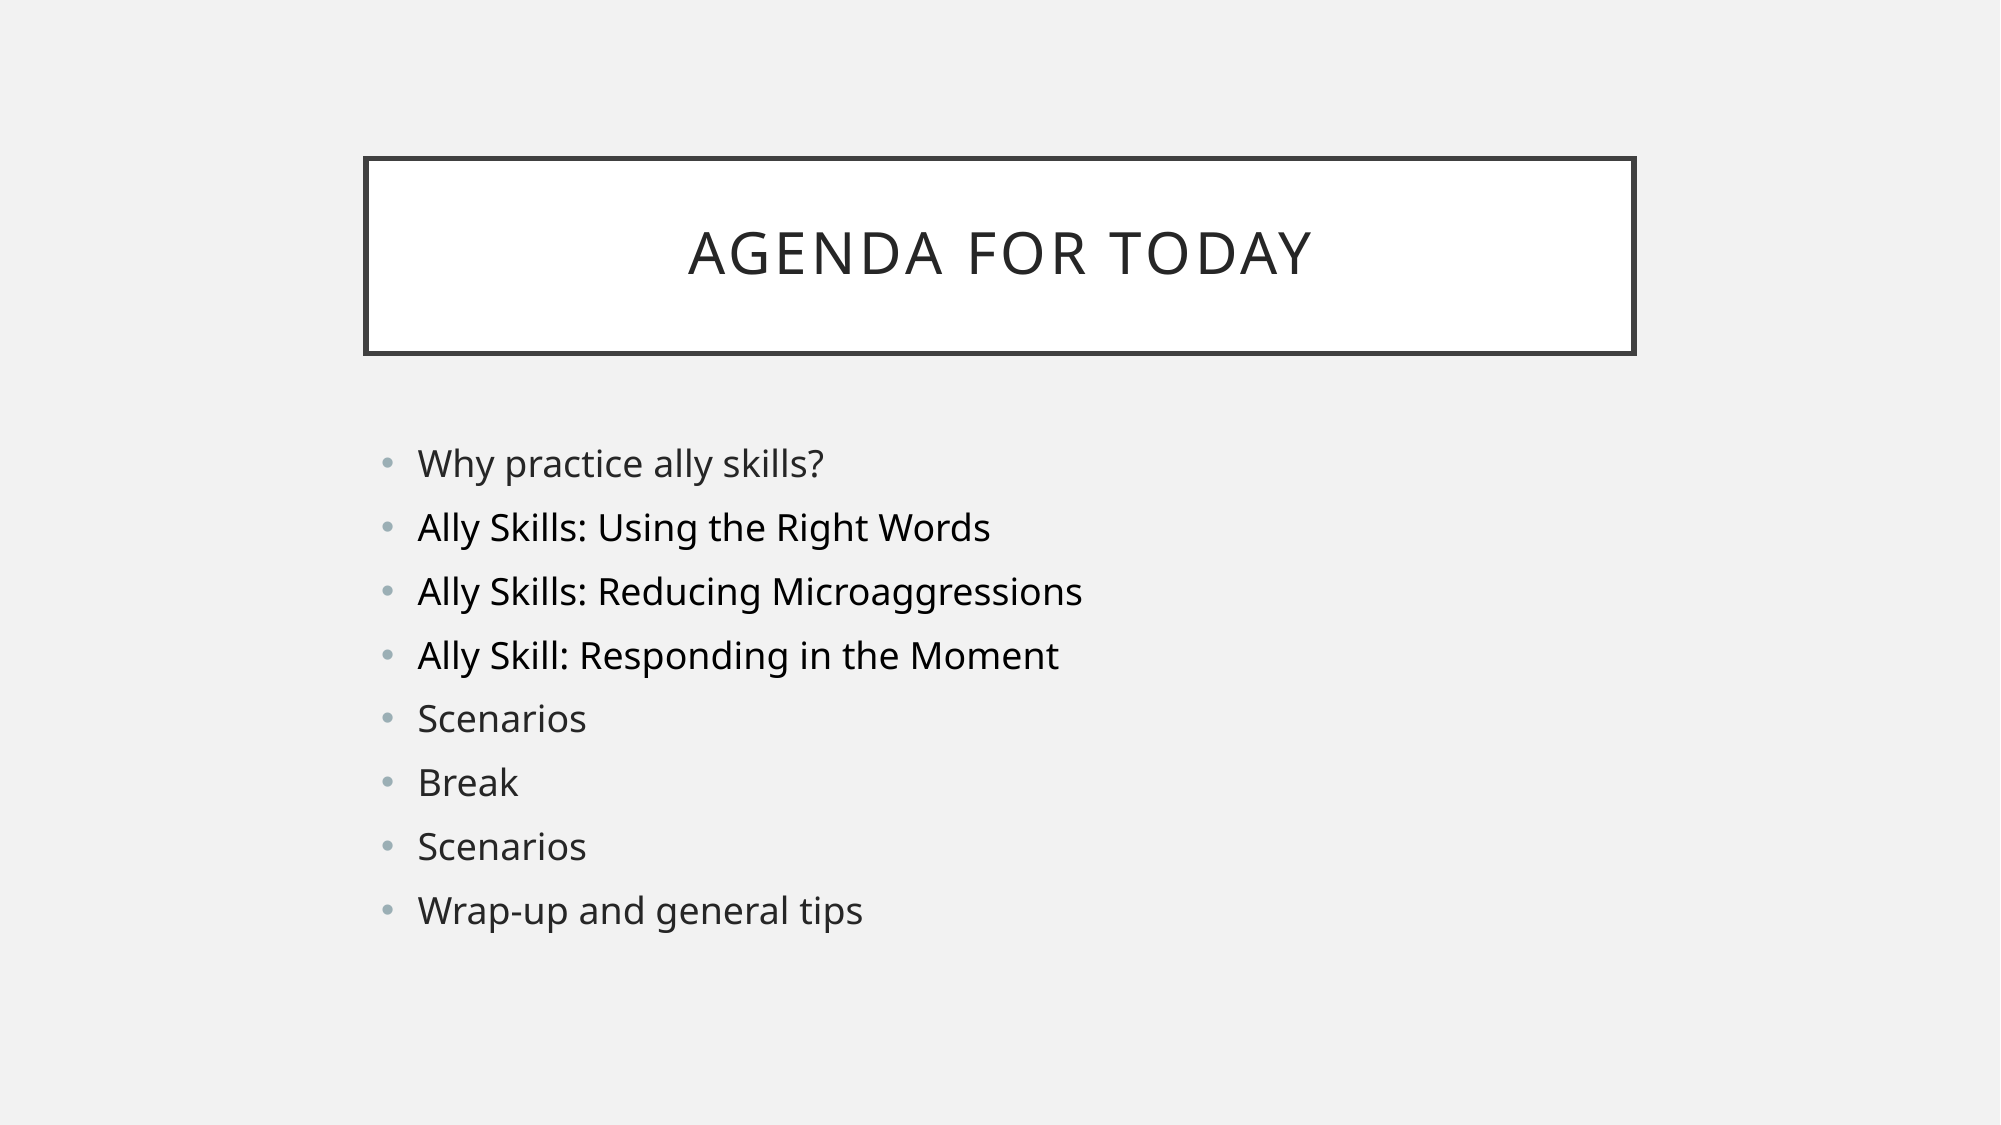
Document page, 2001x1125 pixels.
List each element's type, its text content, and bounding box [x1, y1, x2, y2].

title Agenda for today [363, 156, 1637, 356]
list Why practice ally skills? Ally Skills: Using the Right Words Ally Skills: Reducing Microaggressions Ally Skill: Responding in the Moment Scenarios Break Scenarios Wrap-up and general tips [366, 432, 1634, 942]
